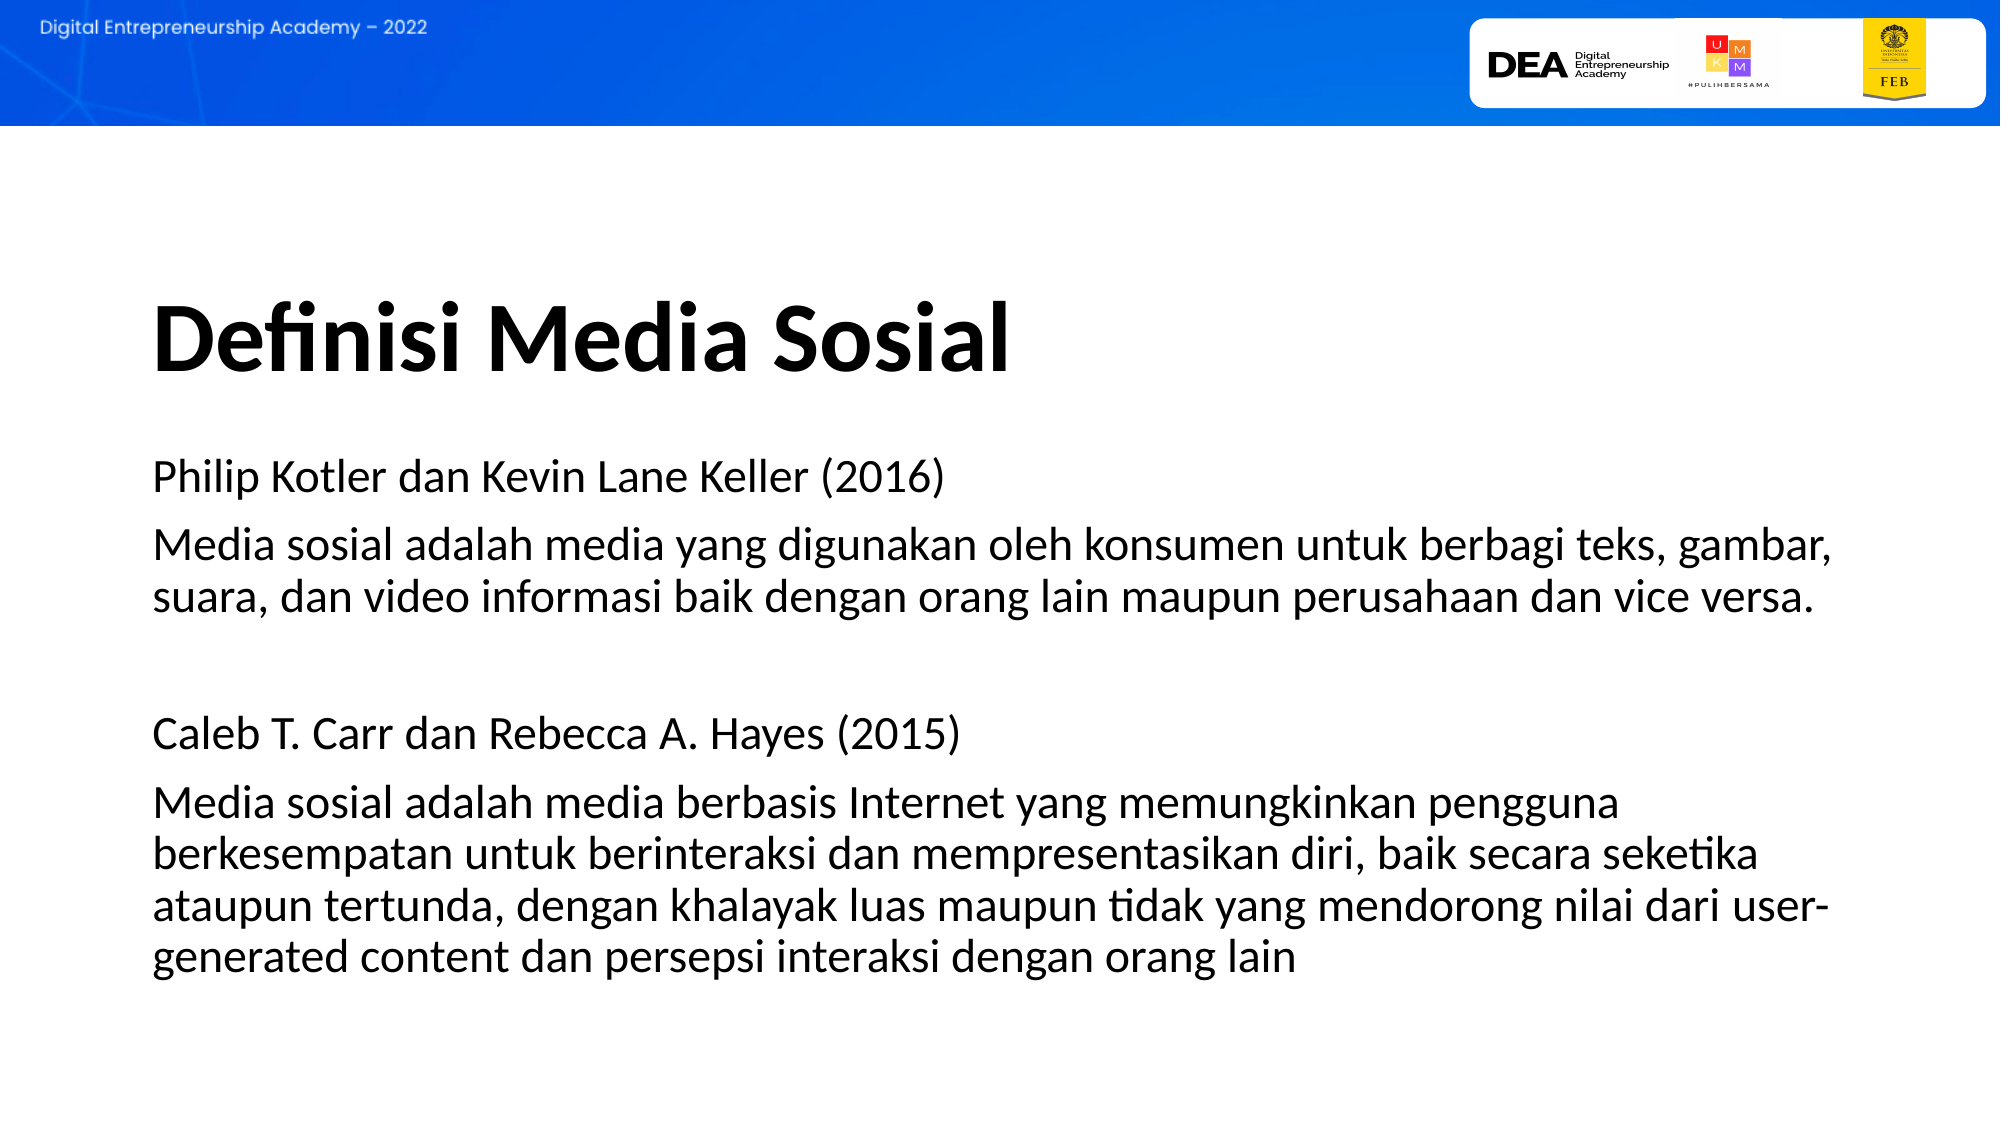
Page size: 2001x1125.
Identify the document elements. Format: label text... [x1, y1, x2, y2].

title Definisi Media Sosial [137, 252, 1863, 426]
picture [0, 0, 2000, 126]
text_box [1451, 10, 1987, 115]
list Philip Kotler dan Kevin Lane Keller (2016) Media sosial adalah media yang digunakan oleh konsumen untuk berbagi teks, gambar, suara, dan video informasi baik dengan orang lain maupun perusahaan dan vice versa. Caleb T. Carr dan Rebecca A. Hayes (2015) Media sosial adalah media berbasis Internet yang memungkinkan pengguna berkesempatan untuk berinteraksi dan mempresentasikan diri, baik secara seketika ataupun tertunda, dengan khalayak luas maupun tidak yang mendorong nilai dari user-generated content dan persepsi interaksi dengan orang lain [137, 443, 1863, 1014]
